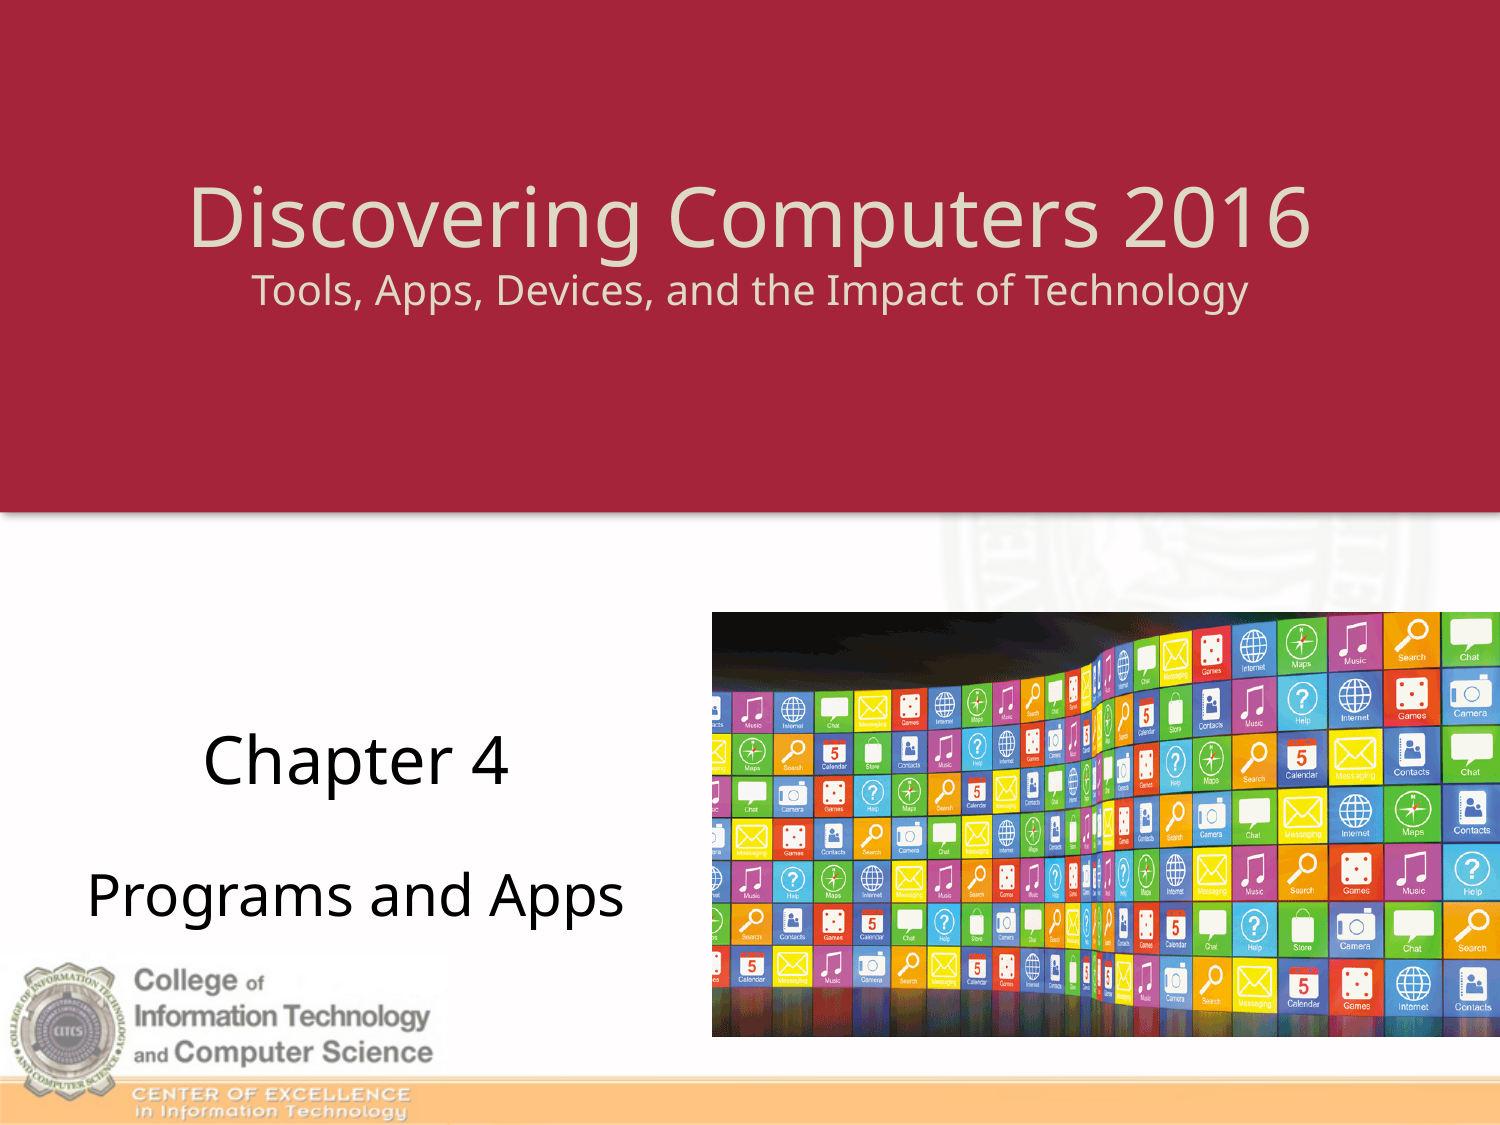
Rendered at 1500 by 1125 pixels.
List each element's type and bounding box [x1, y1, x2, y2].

picture [712, 612, 1500, 1037]
